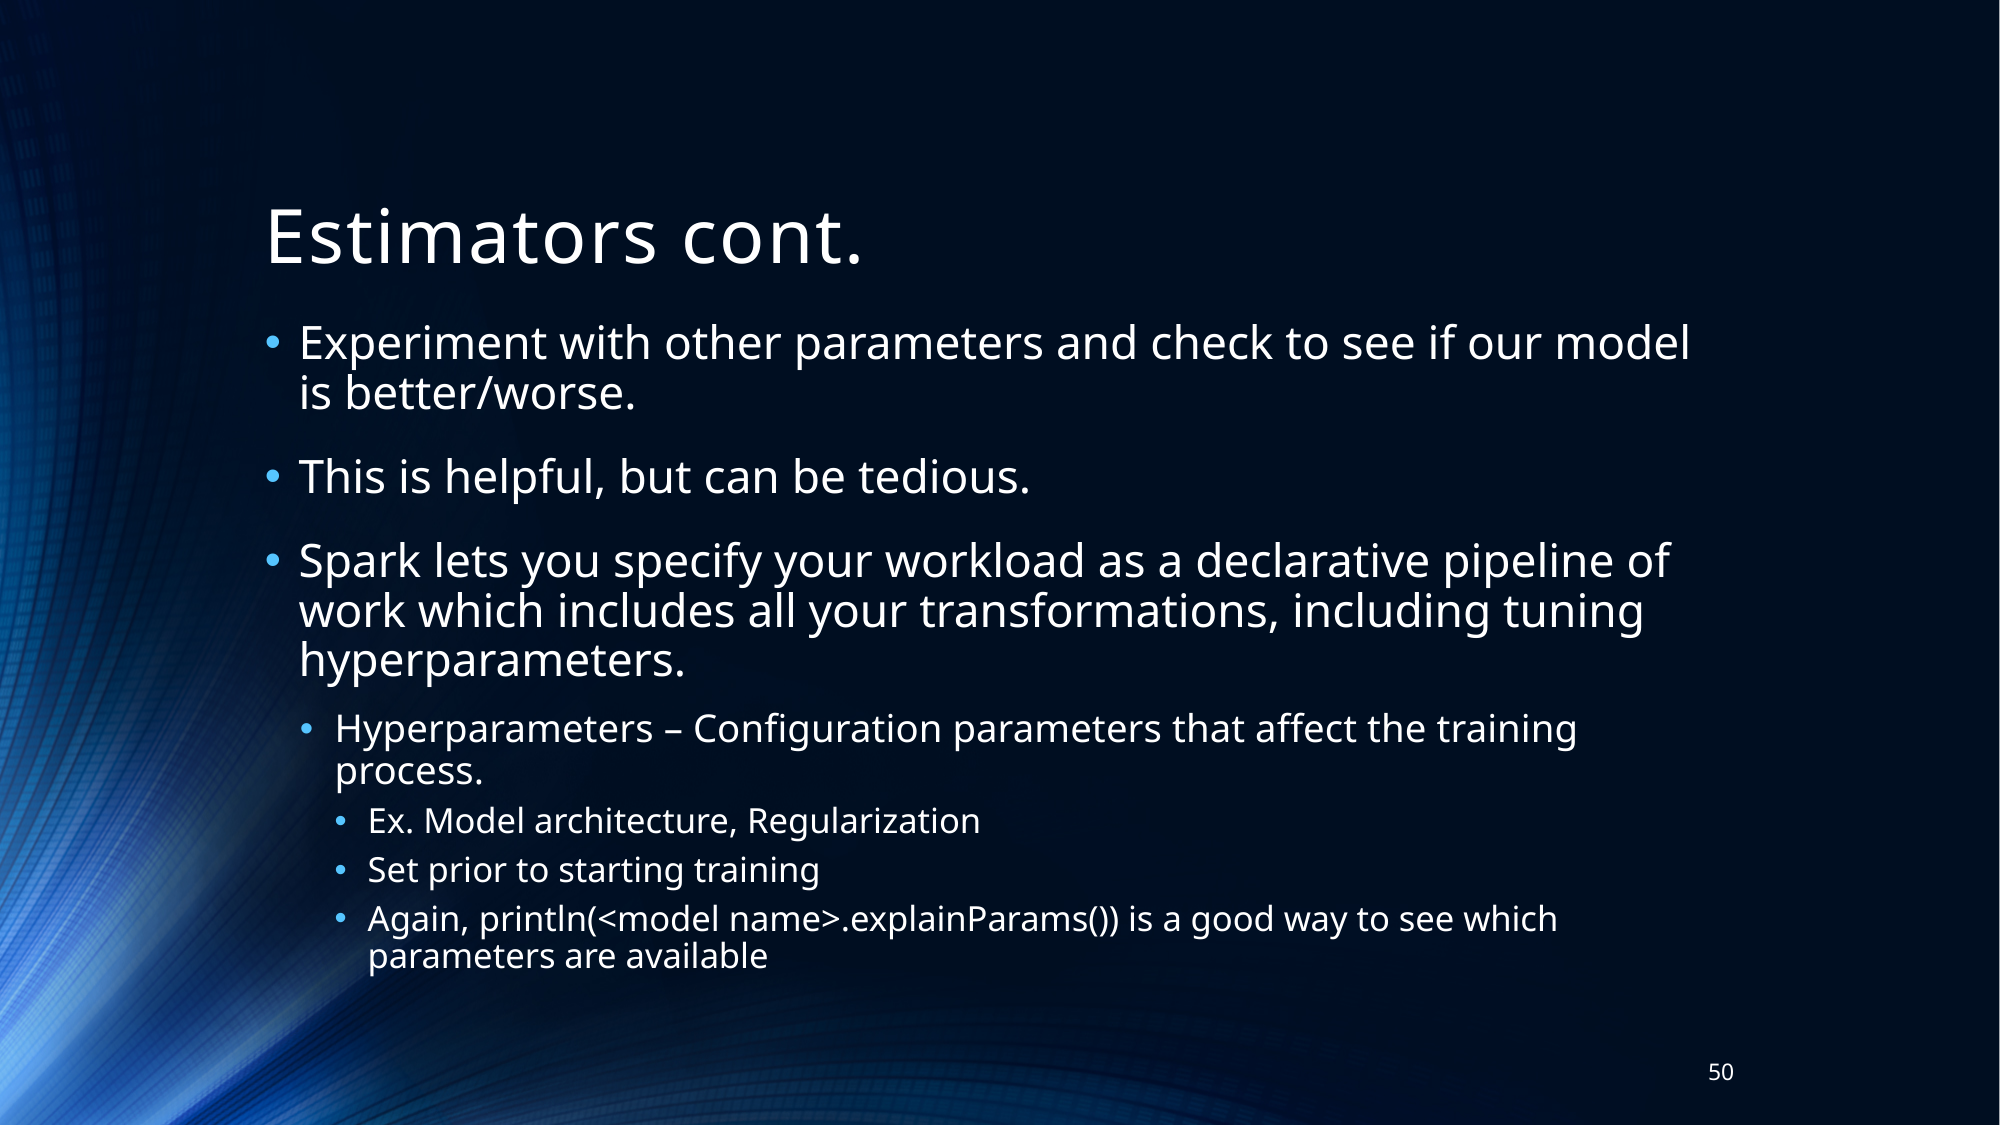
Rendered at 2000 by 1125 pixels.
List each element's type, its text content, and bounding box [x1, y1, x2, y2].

list Experiment with other parameters and check to see if our model is better/worse. This is helpful, but can be tedious. Spark lets you specify your workload as a declarative pipeline of work which includes all your transformations, including tuning hyperparameters. Hyperparameters – Configuration parameters that affect the training process. Ex. Model architecture, Regularization Set prior to starting training Again, println(<model name>.explainParams()) is a good way to see which parameters are available [249, 312, 1749, 988]
slide_number 50 [1612, 1050, 1750, 1096]
title Estimators cont. [249, 62, 1750, 288]
picture [0, 0, 2000, 1125]
